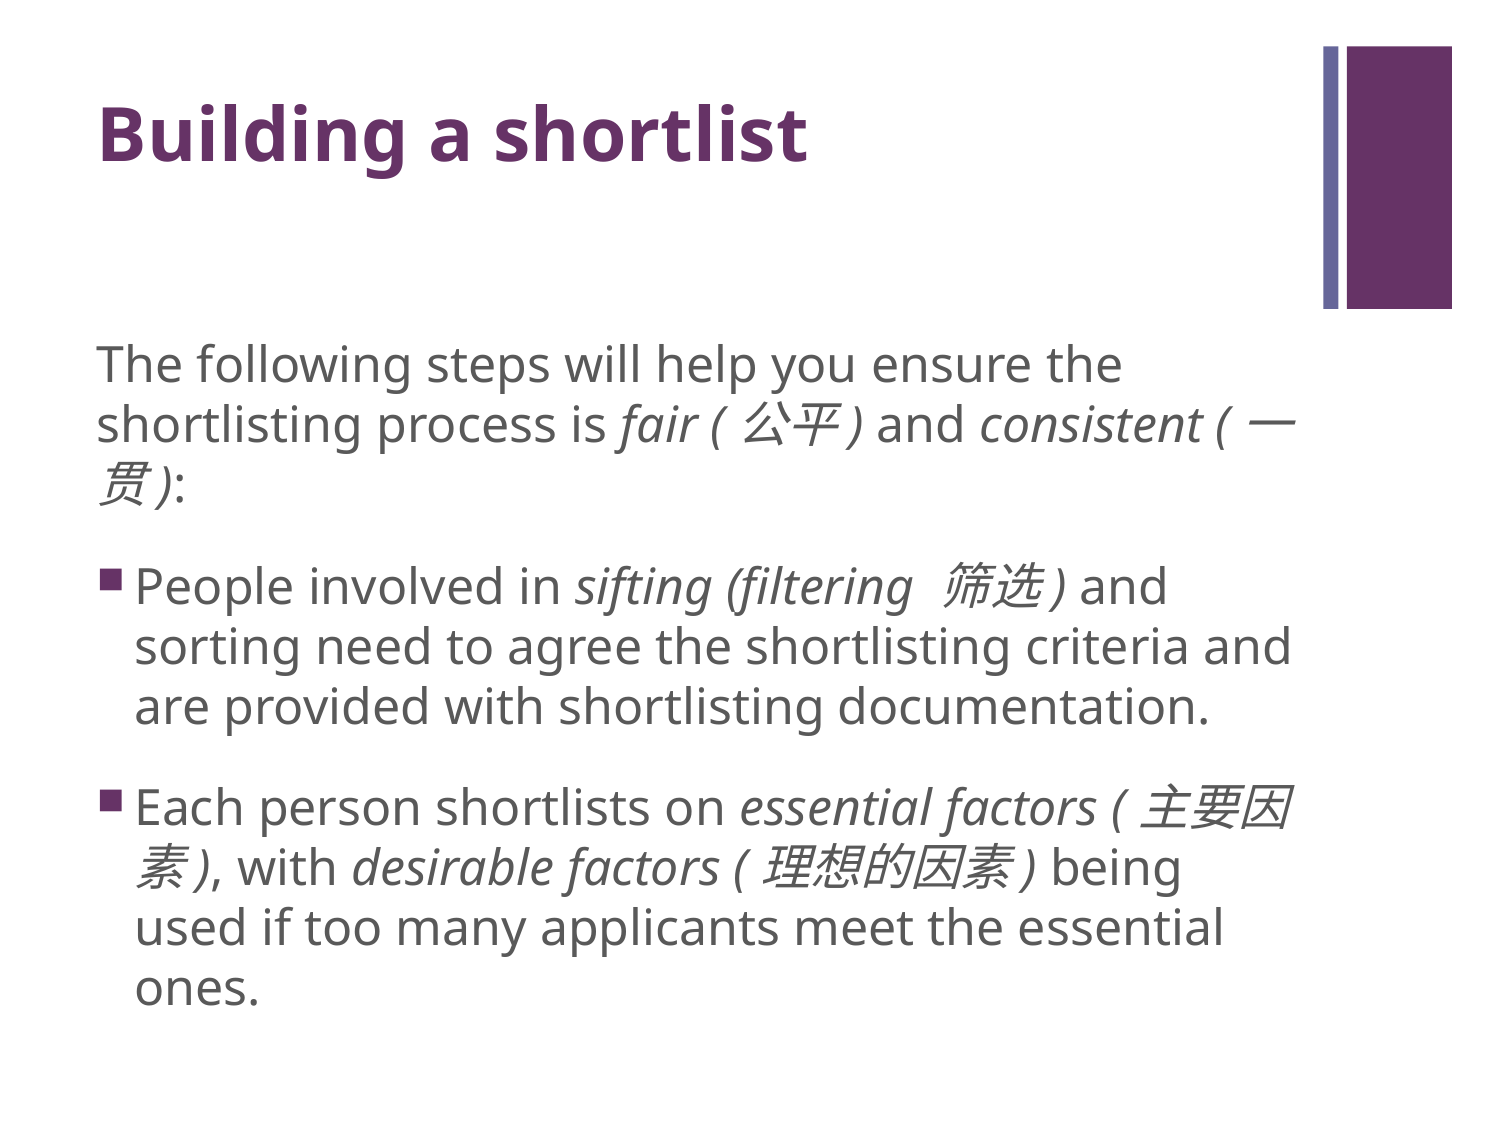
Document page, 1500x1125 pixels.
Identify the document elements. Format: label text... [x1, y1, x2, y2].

title Building a shortlist [81, 79, 1322, 263]
list The following steps will help you ensure the shortlisting process is fair (公平) and consistent (一贯): People involved in sifting (filtering 筛选) and sorting need to agree the shortlisting criteria and are provided with shortlisting documentation. Each person shortlists on essential factors (主要因素), with desirable factors (理想的因素) being used if too many applicants meet the essential ones. [81, 324, 1322, 1005]
